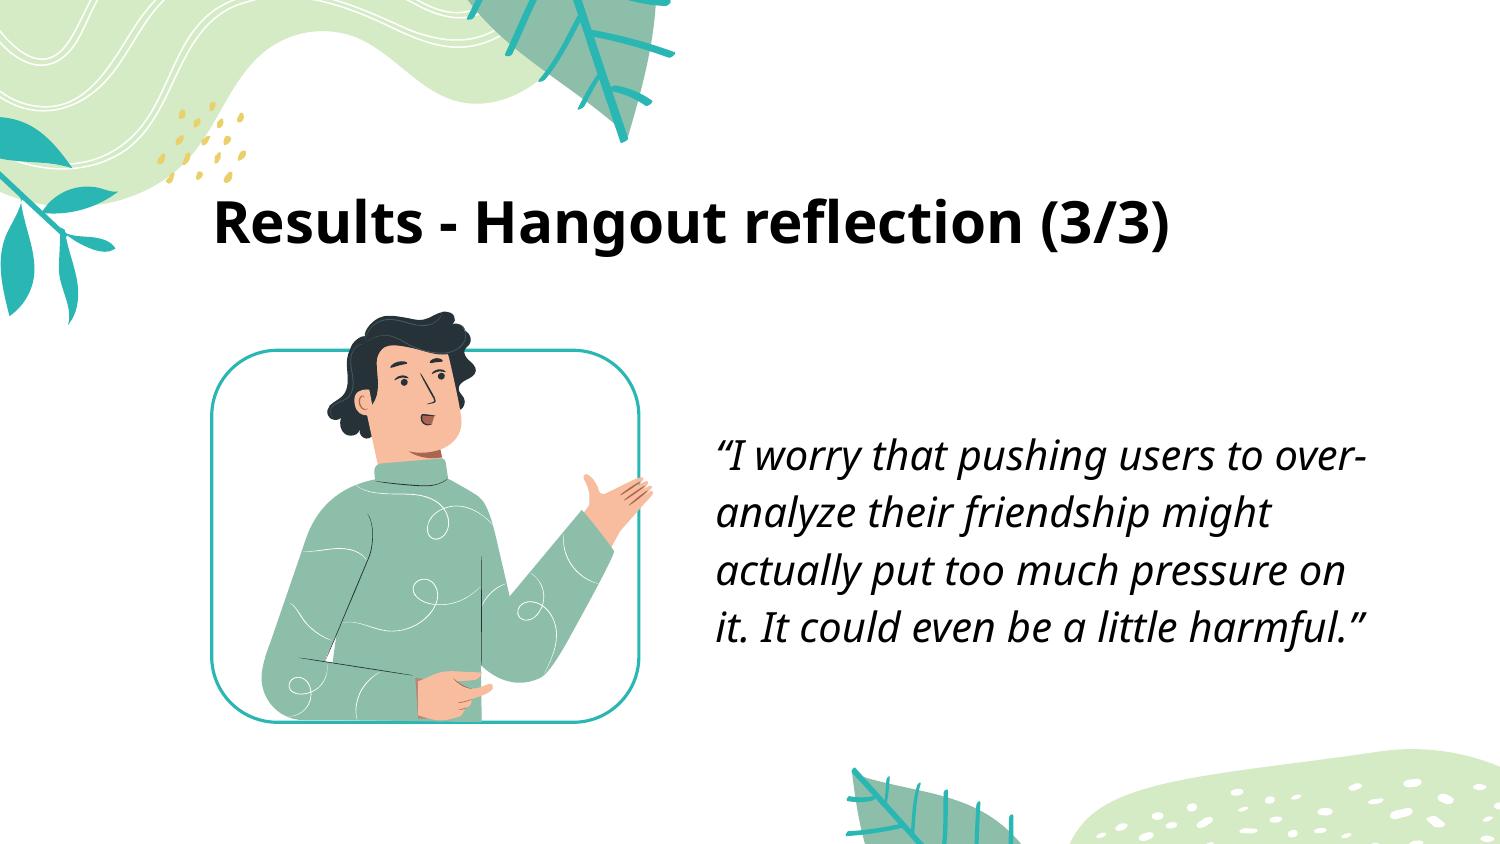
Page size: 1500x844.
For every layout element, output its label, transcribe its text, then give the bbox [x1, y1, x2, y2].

title “I worry that pushing users to over-analyze their friendship might actually put too much pressure on it. It could even be a little harmful.” [700, 393, 1400, 679]
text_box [258, 310, 658, 723]
text_box [211, 354, 253, 718]
title Results - Hangout reflection (3/3) [197, 170, 1383, 265]
